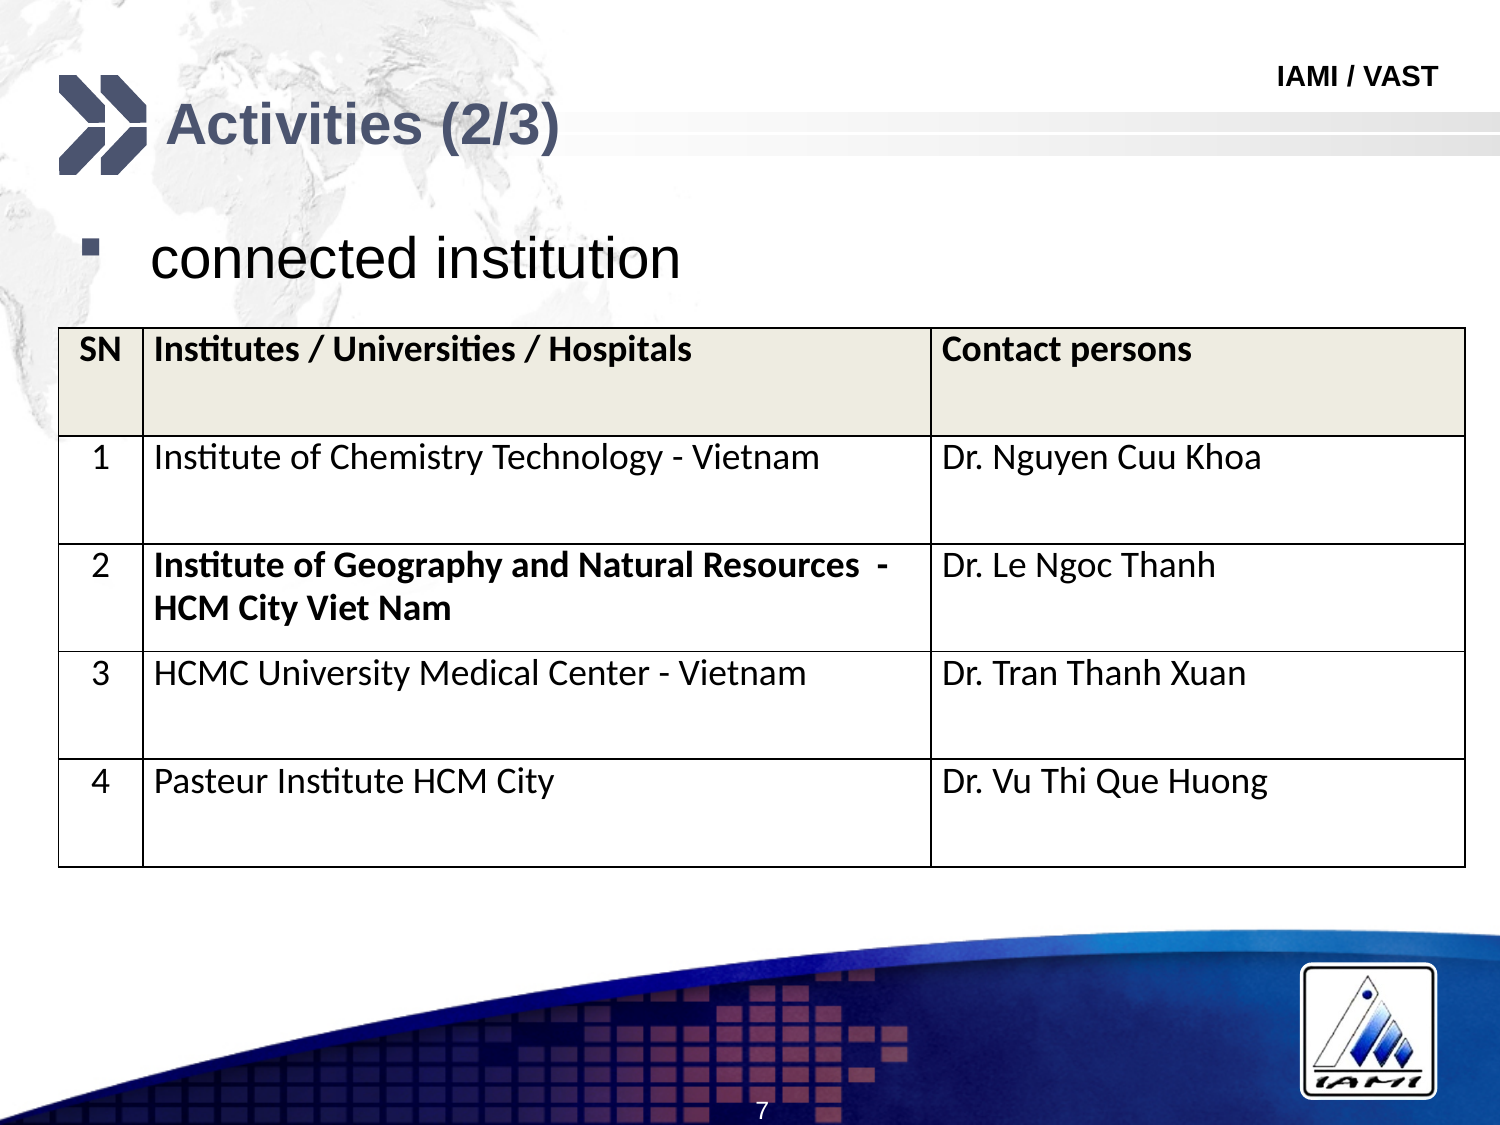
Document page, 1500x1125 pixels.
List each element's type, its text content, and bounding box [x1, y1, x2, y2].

table_cell Dr. Nguyen Cuu Khoa [932, 437, 1464, 543]
table_cell Institute of Geography and Natural Resources - HCM City Viet Nam [144, 545, 930, 651]
table_cell Pasteur Institute HCM City [144, 760, 930, 866]
table_header Institutes / Universities / Hospitals [144, 329, 930, 435]
table_header SN [59, 329, 142, 435]
picture [1388, 69, 1393, 78]
table_header Contact persons [932, 329, 1464, 435]
table_cell Institute of Chemistry Technology - Vietnam [144, 437, 930, 543]
list connected institution [62, 212, 1426, 327]
picture [0, 0, 1500, 1125]
table_cell 4 [59, 760, 142, 866]
table_cell Dr. Vu Thi Que Huong [932, 760, 1464, 866]
table_cell 2 [59, 545, 142, 651]
list connected institution [62, 868, 1426, 988]
table_cell 1 [59, 437, 142, 543]
title Activities (2/3) [149, 74, 1388, 168]
slide_number 7 [587, 1087, 938, 1125]
table_cell Dr. Tran Thanh Xuan [932, 652, 1464, 758]
table_cell Dr. Le Ngoc Thanh [932, 545, 1464, 651]
table_cell HCMC University Medical Center - Vietnam [144, 652, 930, 758]
table_cell 3 [59, 652, 142, 758]
